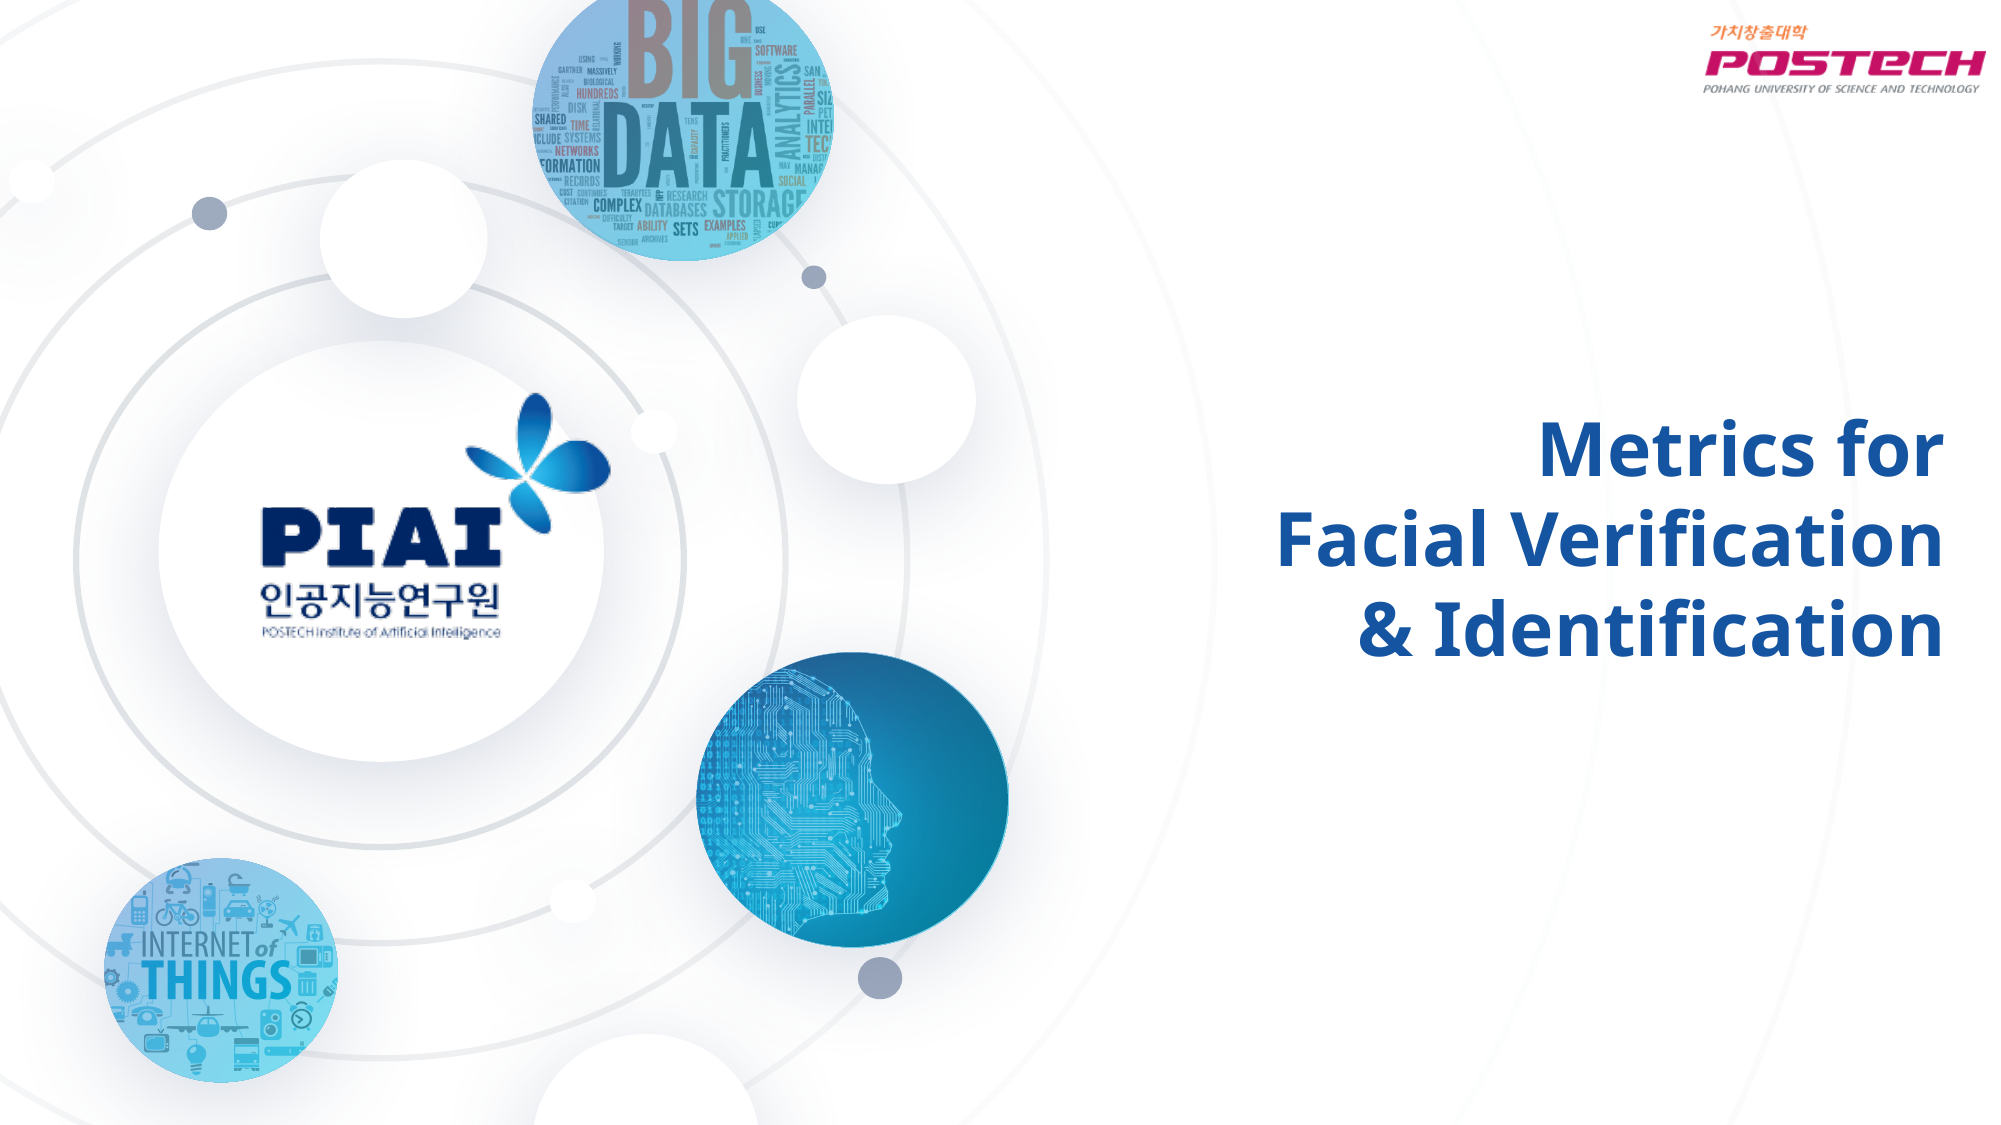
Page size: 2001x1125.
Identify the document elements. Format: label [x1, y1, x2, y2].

text_box [0, 0, 2000, 1125]
picture [171, 383, 713, 652]
